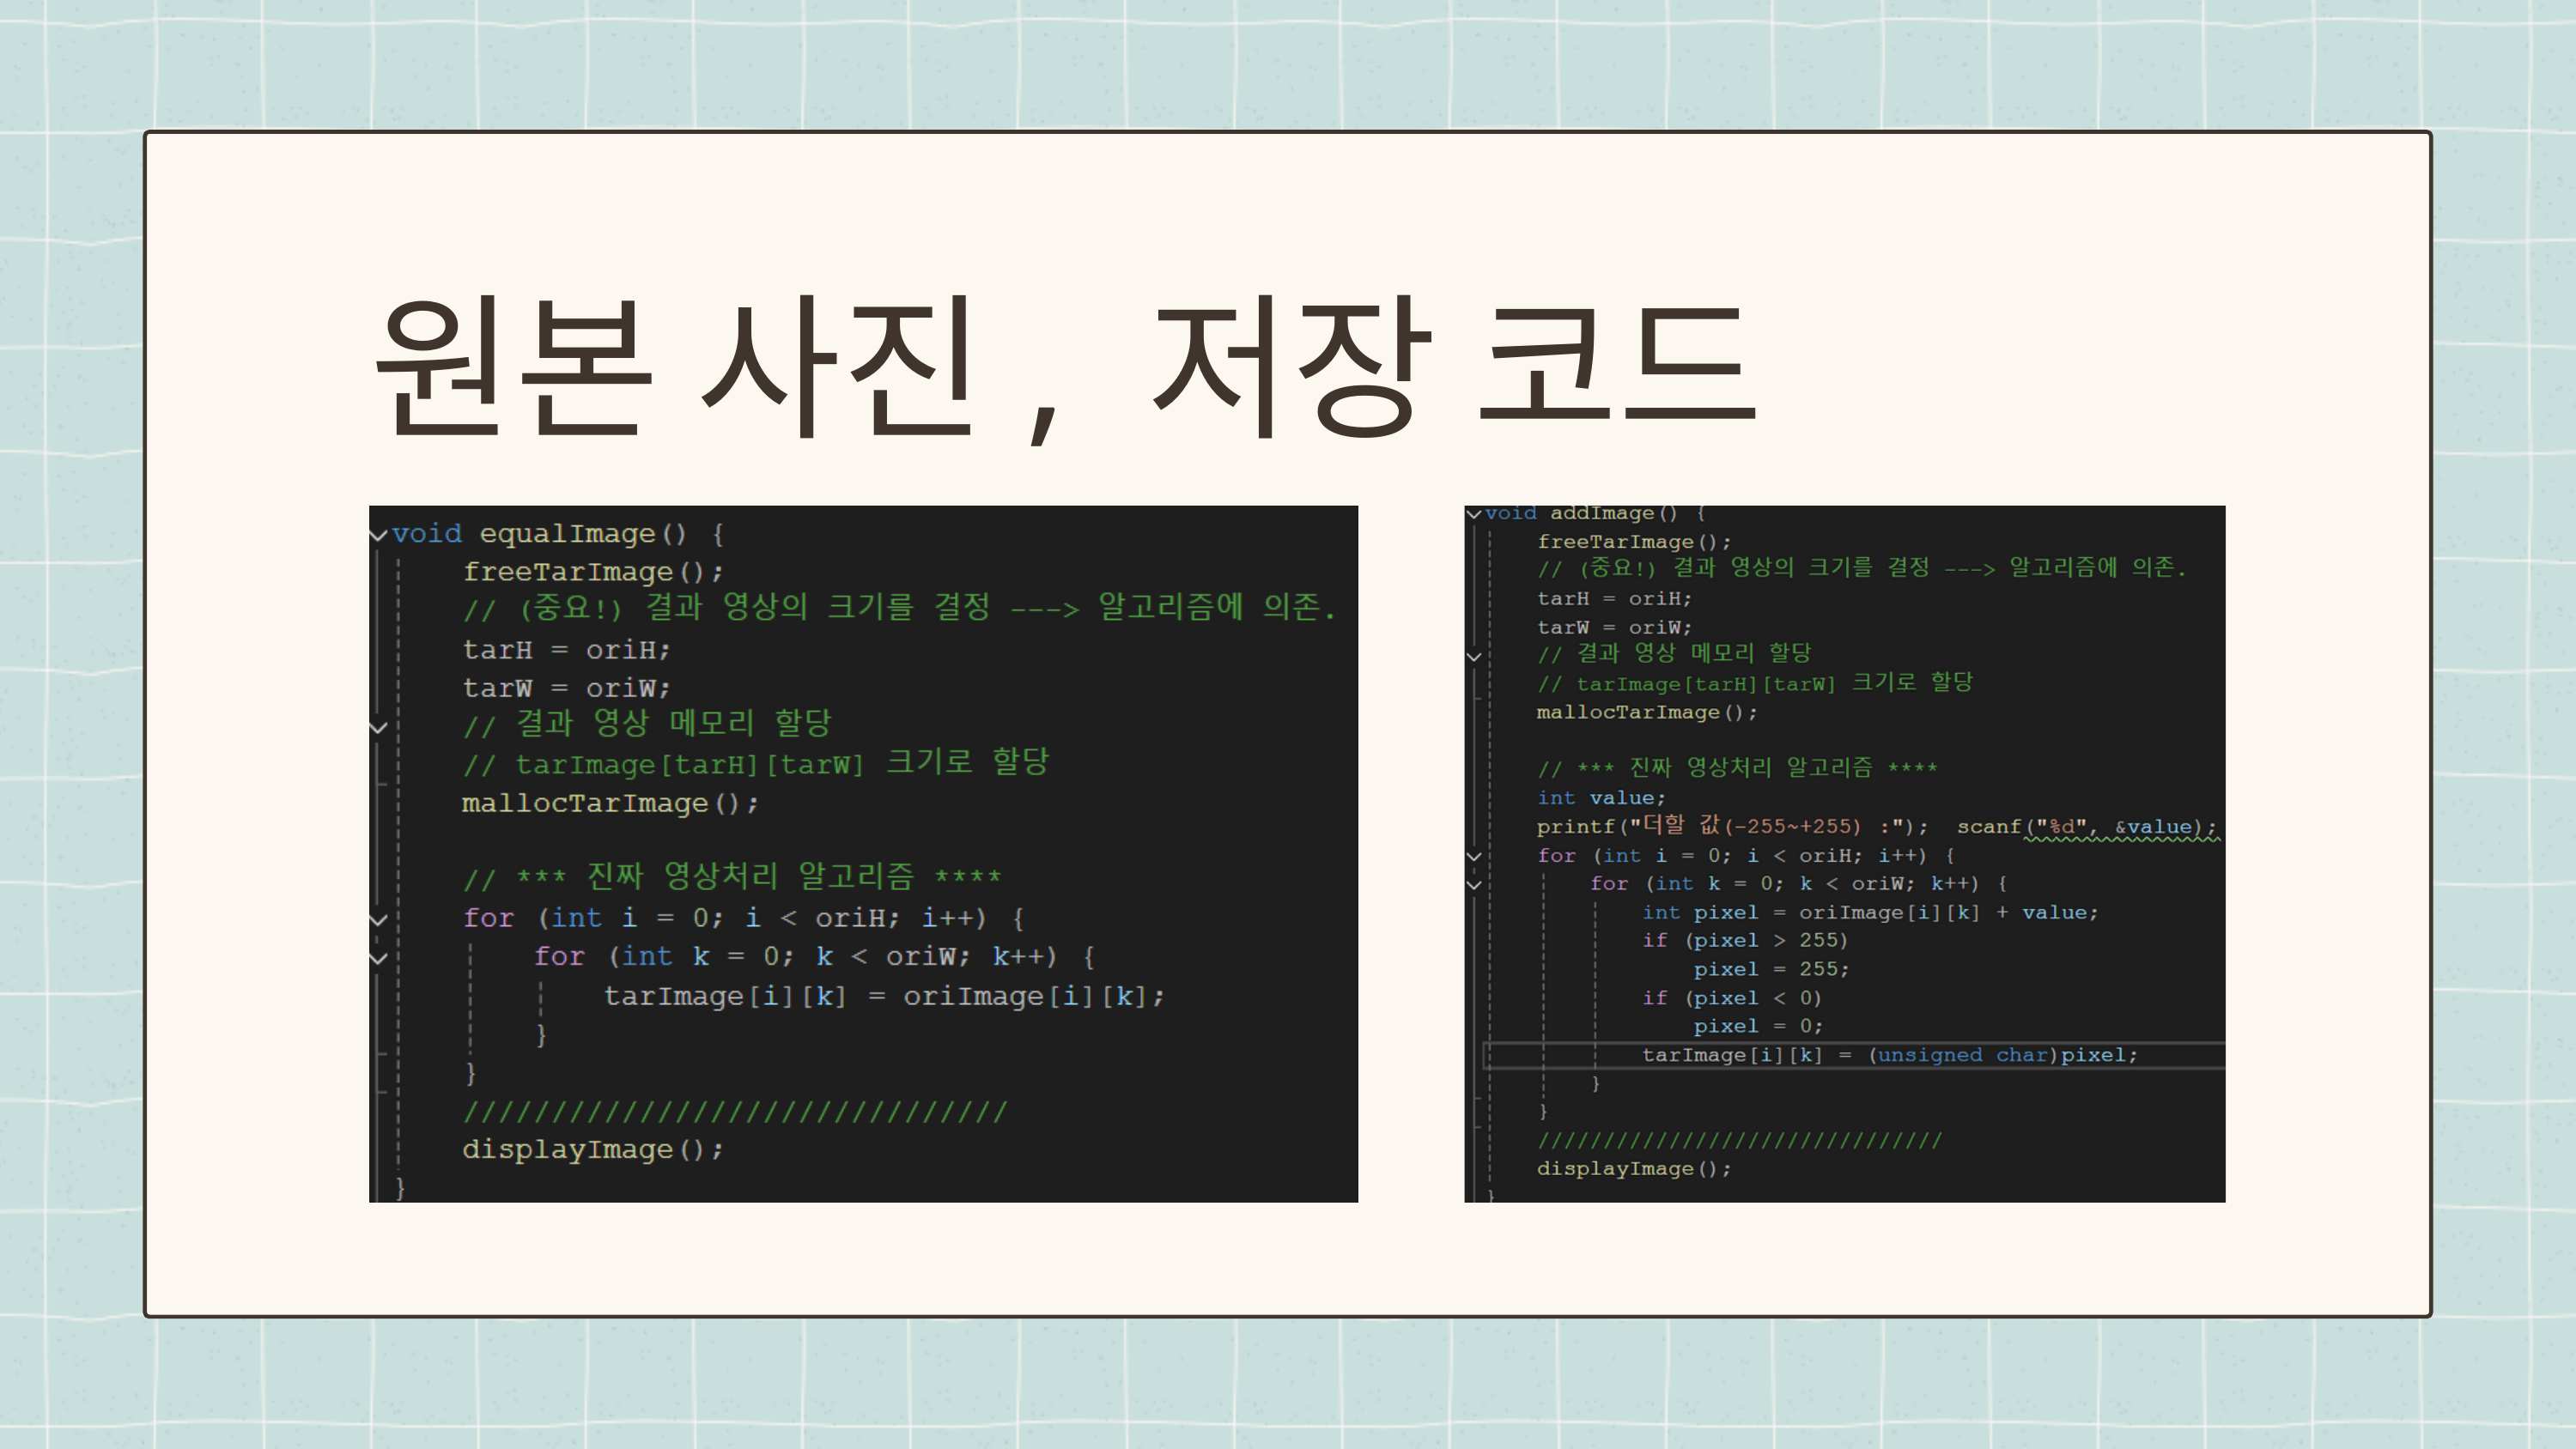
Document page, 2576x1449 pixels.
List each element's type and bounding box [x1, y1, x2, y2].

text_box [144, 131, 2432, 1318]
text_box [0, 0, 2576, 1449]
